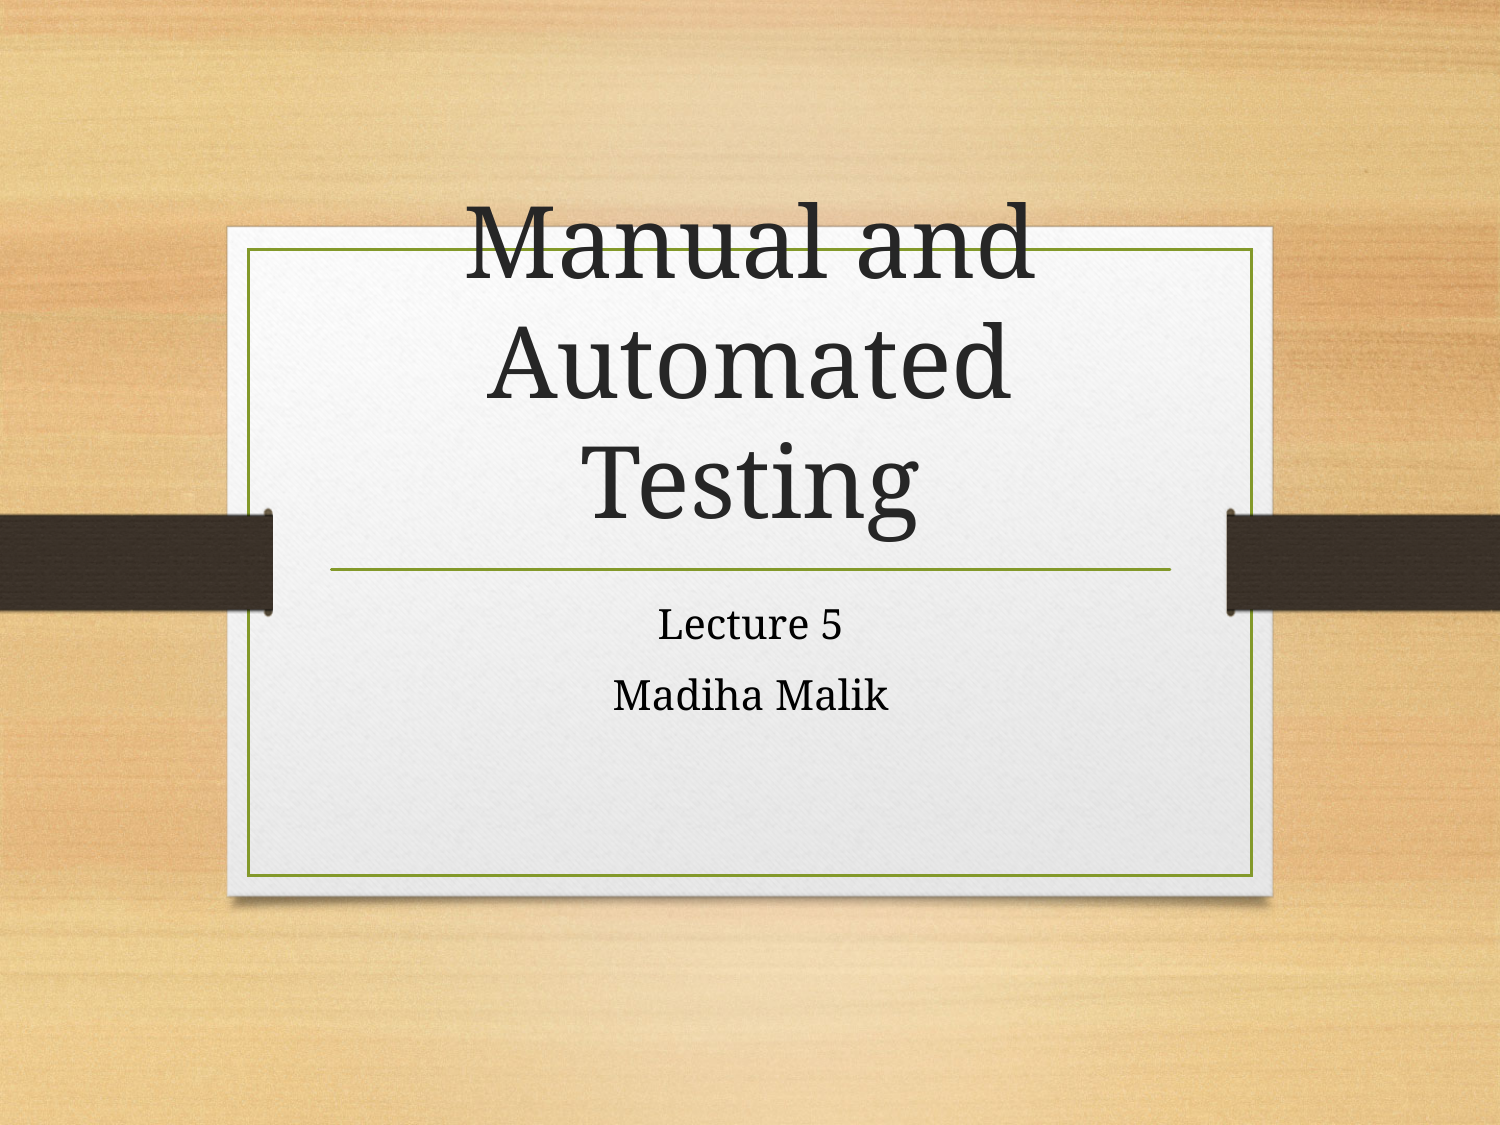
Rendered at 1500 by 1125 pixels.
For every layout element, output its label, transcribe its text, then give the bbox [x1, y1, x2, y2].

title Manual and Automated Testing [315, 297, 1187, 546]
picture [0, 0, 1500, 1125]
subtitle Lecture 5 Madiha Malik [315, 590, 1187, 817]
